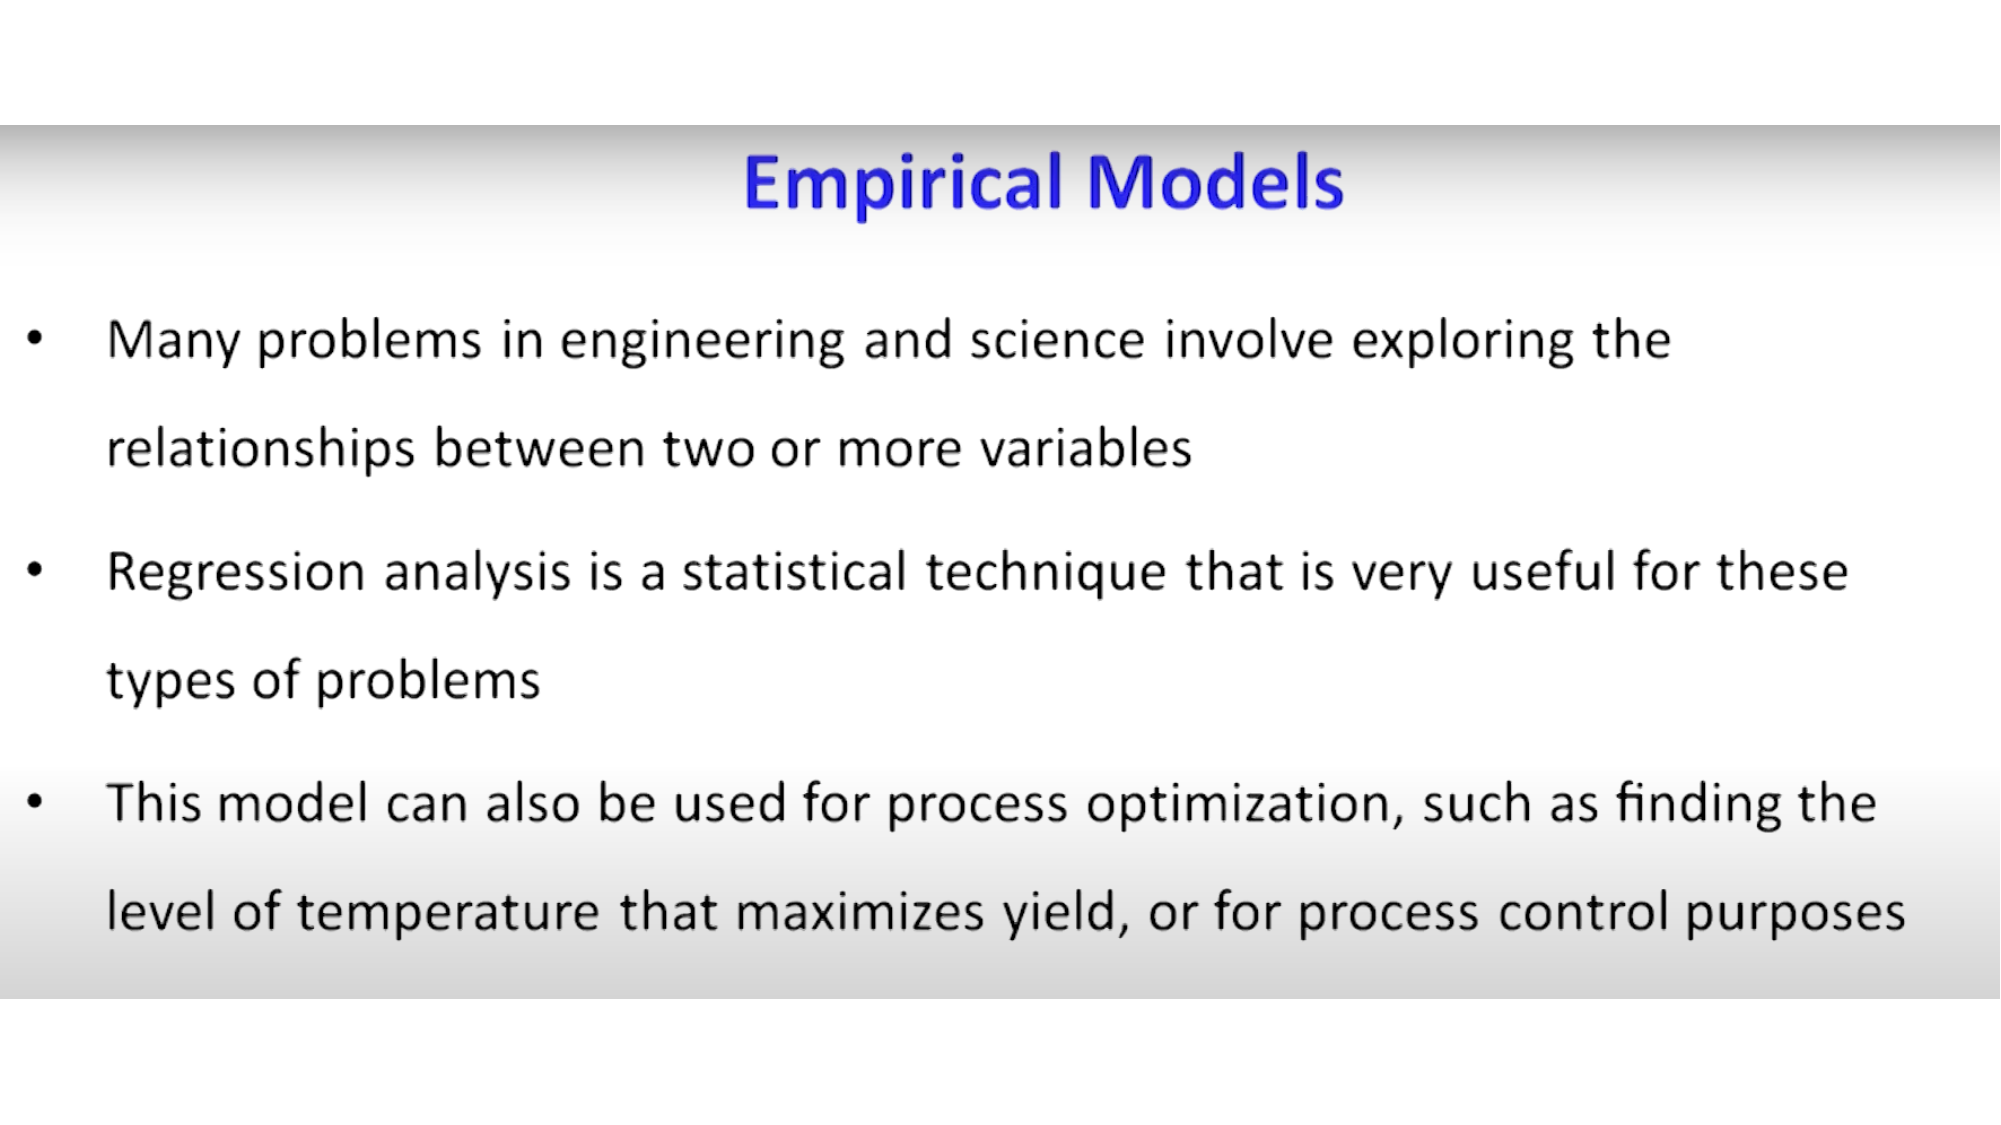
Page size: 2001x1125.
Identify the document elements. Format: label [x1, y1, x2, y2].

picture [0, 125, 2000, 999]
